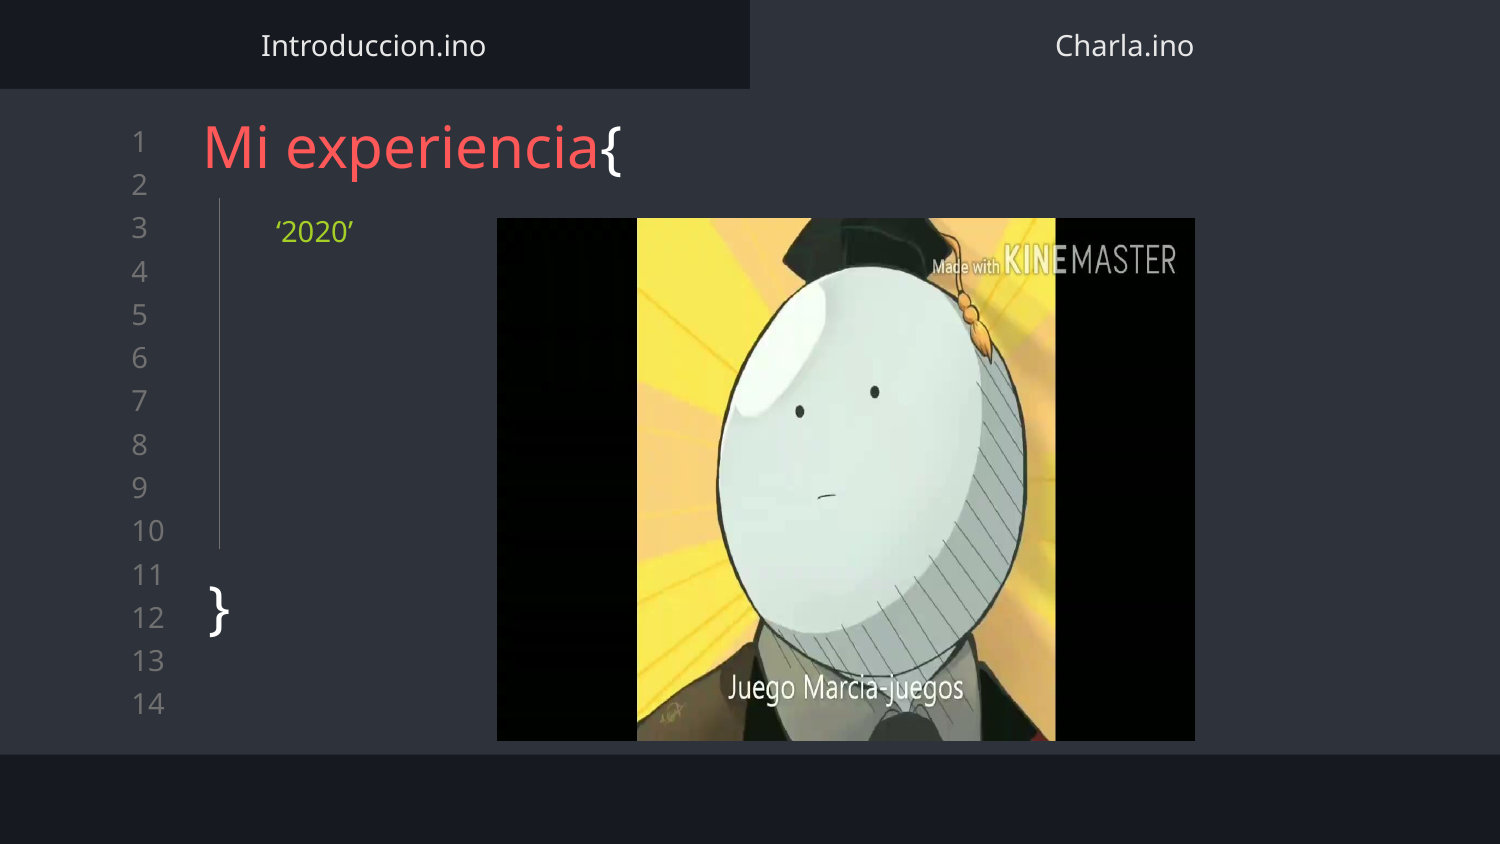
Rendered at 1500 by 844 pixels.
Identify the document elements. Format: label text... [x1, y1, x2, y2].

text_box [177, 317, 262, 657]
text_box ‘2020’ [260, 198, 754, 264]
subtitle Introduccion.ino [0, 15, 749, 74]
subtitle Charla.ino [750, 15, 1500, 74]
picture [497, 217, 1195, 742]
title Mi experiencia{ [187, 101, 854, 189]
